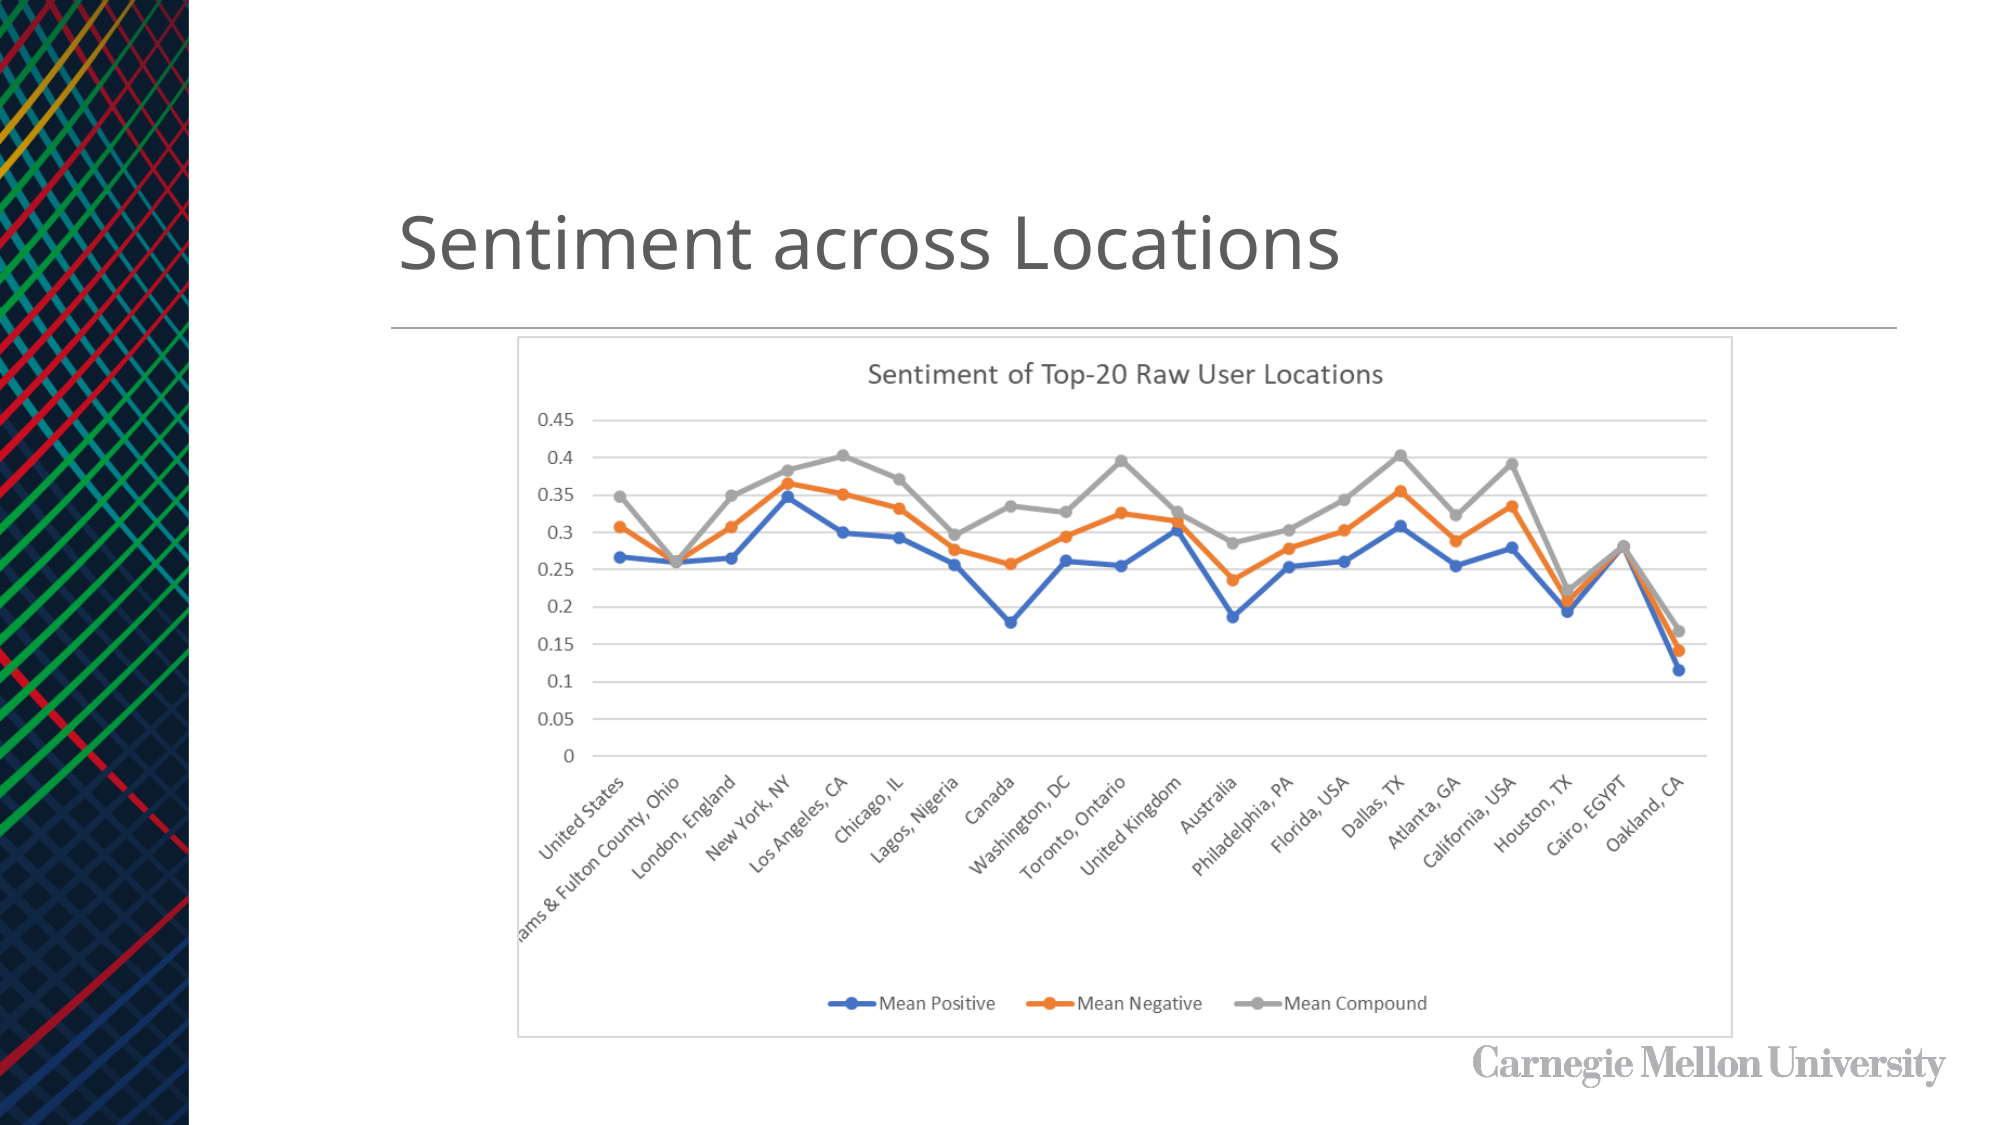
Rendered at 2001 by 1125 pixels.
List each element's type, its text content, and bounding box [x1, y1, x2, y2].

picture [0, 0, 188, 1125]
list Sentiment across Locations [391, 189, 1357, 296]
picture [516, 336, 1733, 1038]
picture [1473, 1045, 1946, 1088]
